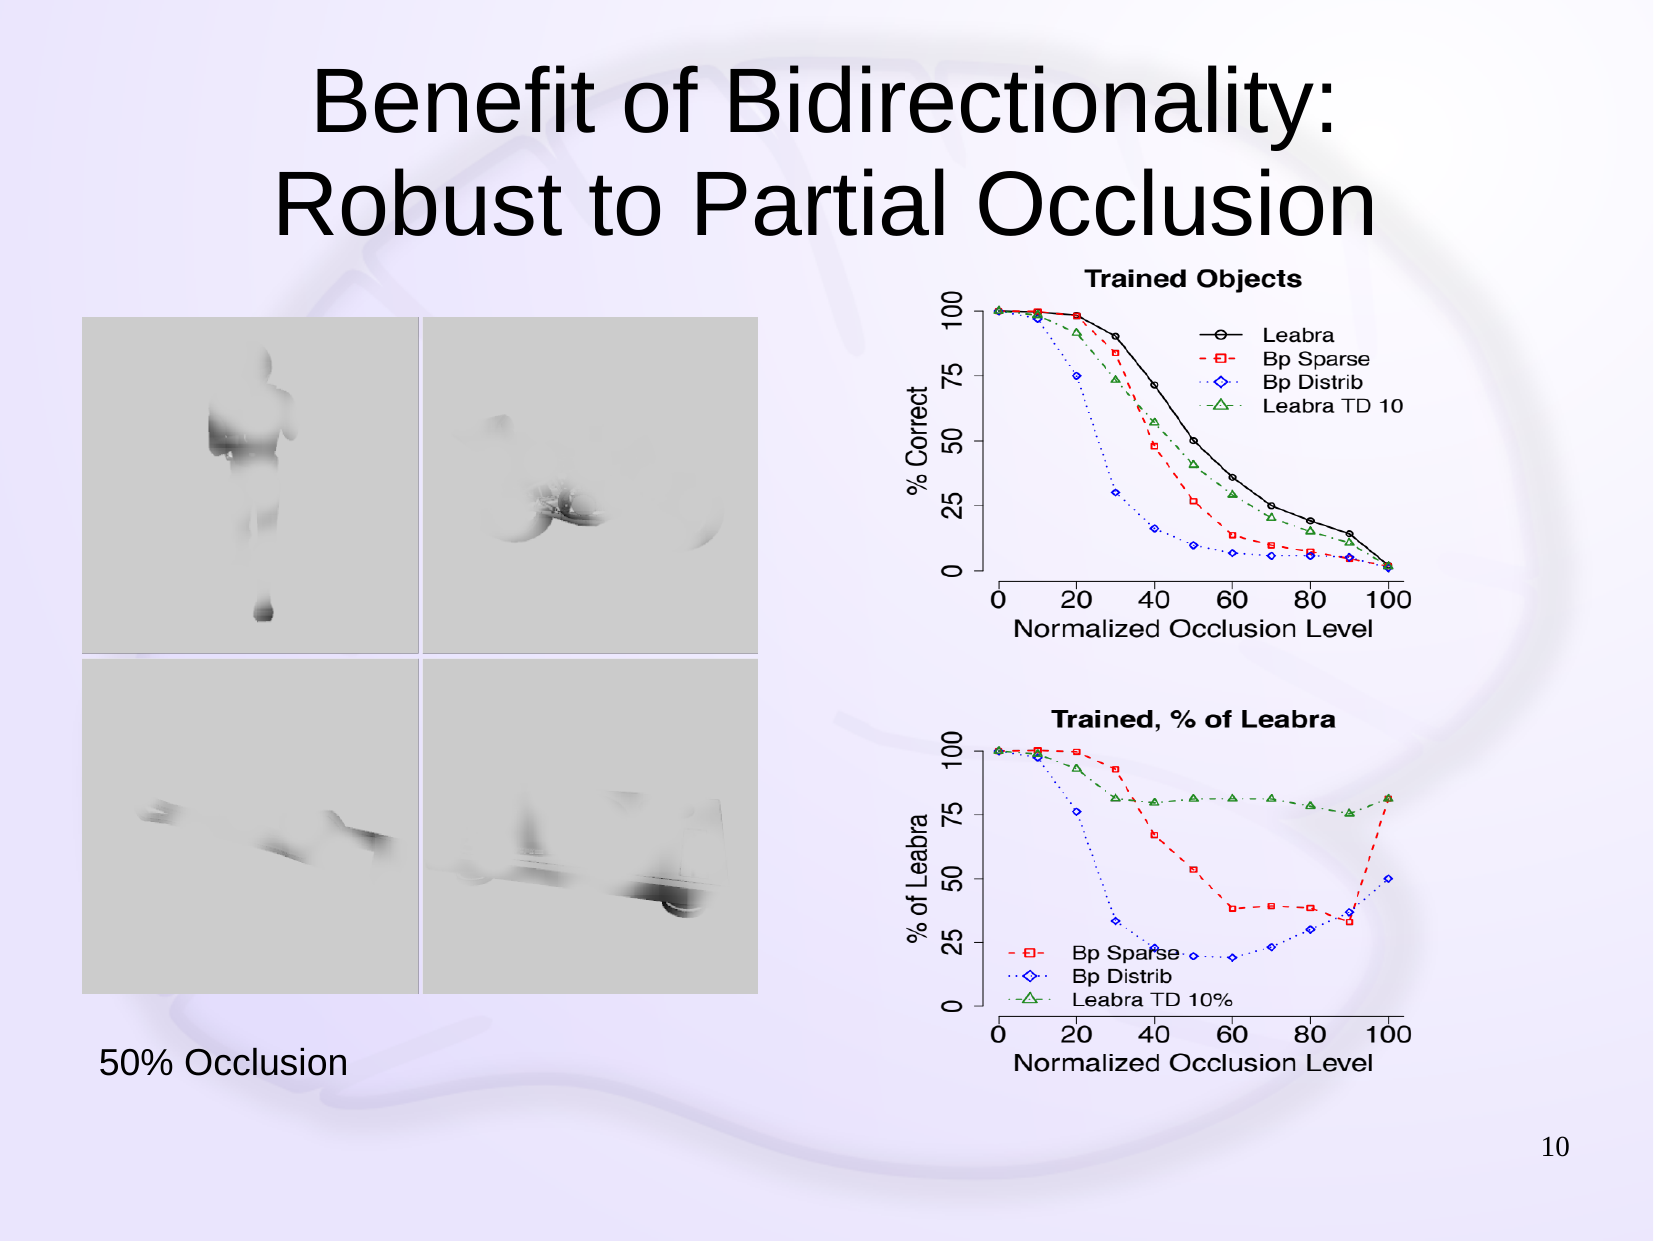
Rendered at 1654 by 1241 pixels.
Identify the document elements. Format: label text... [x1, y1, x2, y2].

picture [0, 0, 1654, 1241]
slide_number 10 [1184, 1129, 1571, 1216]
title Benefit of Bidirectionality: Robust to Partial Occlusion [82, 49, 1571, 257]
text_box 50% Occlusion [82, 1033, 758, 1093]
